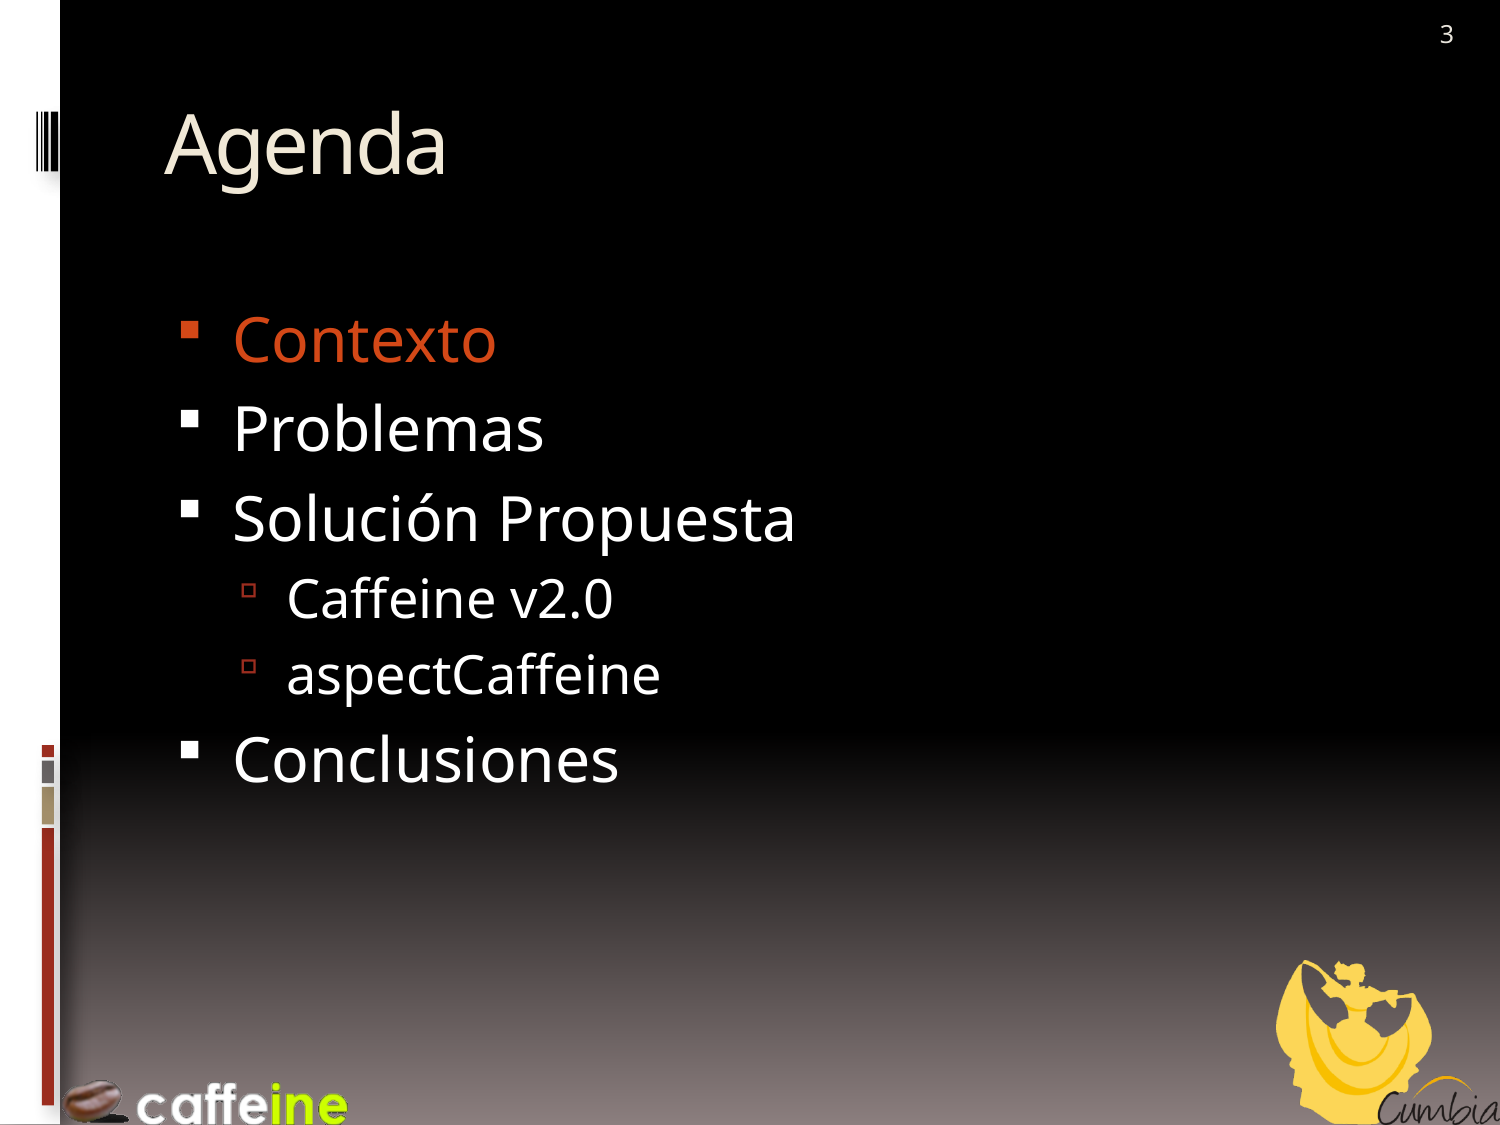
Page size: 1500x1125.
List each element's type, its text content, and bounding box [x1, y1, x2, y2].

list Contexto Problemas Solución Propuesta Caffeine v2.0 aspectCaffeine Conclusiones [150, 292, 1425, 1043]
slide_number 3 [1425, 0, 1500, 60]
title Agenda [150, 83, 1425, 234]
picture [1276, 960, 1500, 1125]
picture [62, 1080, 348, 1125]
